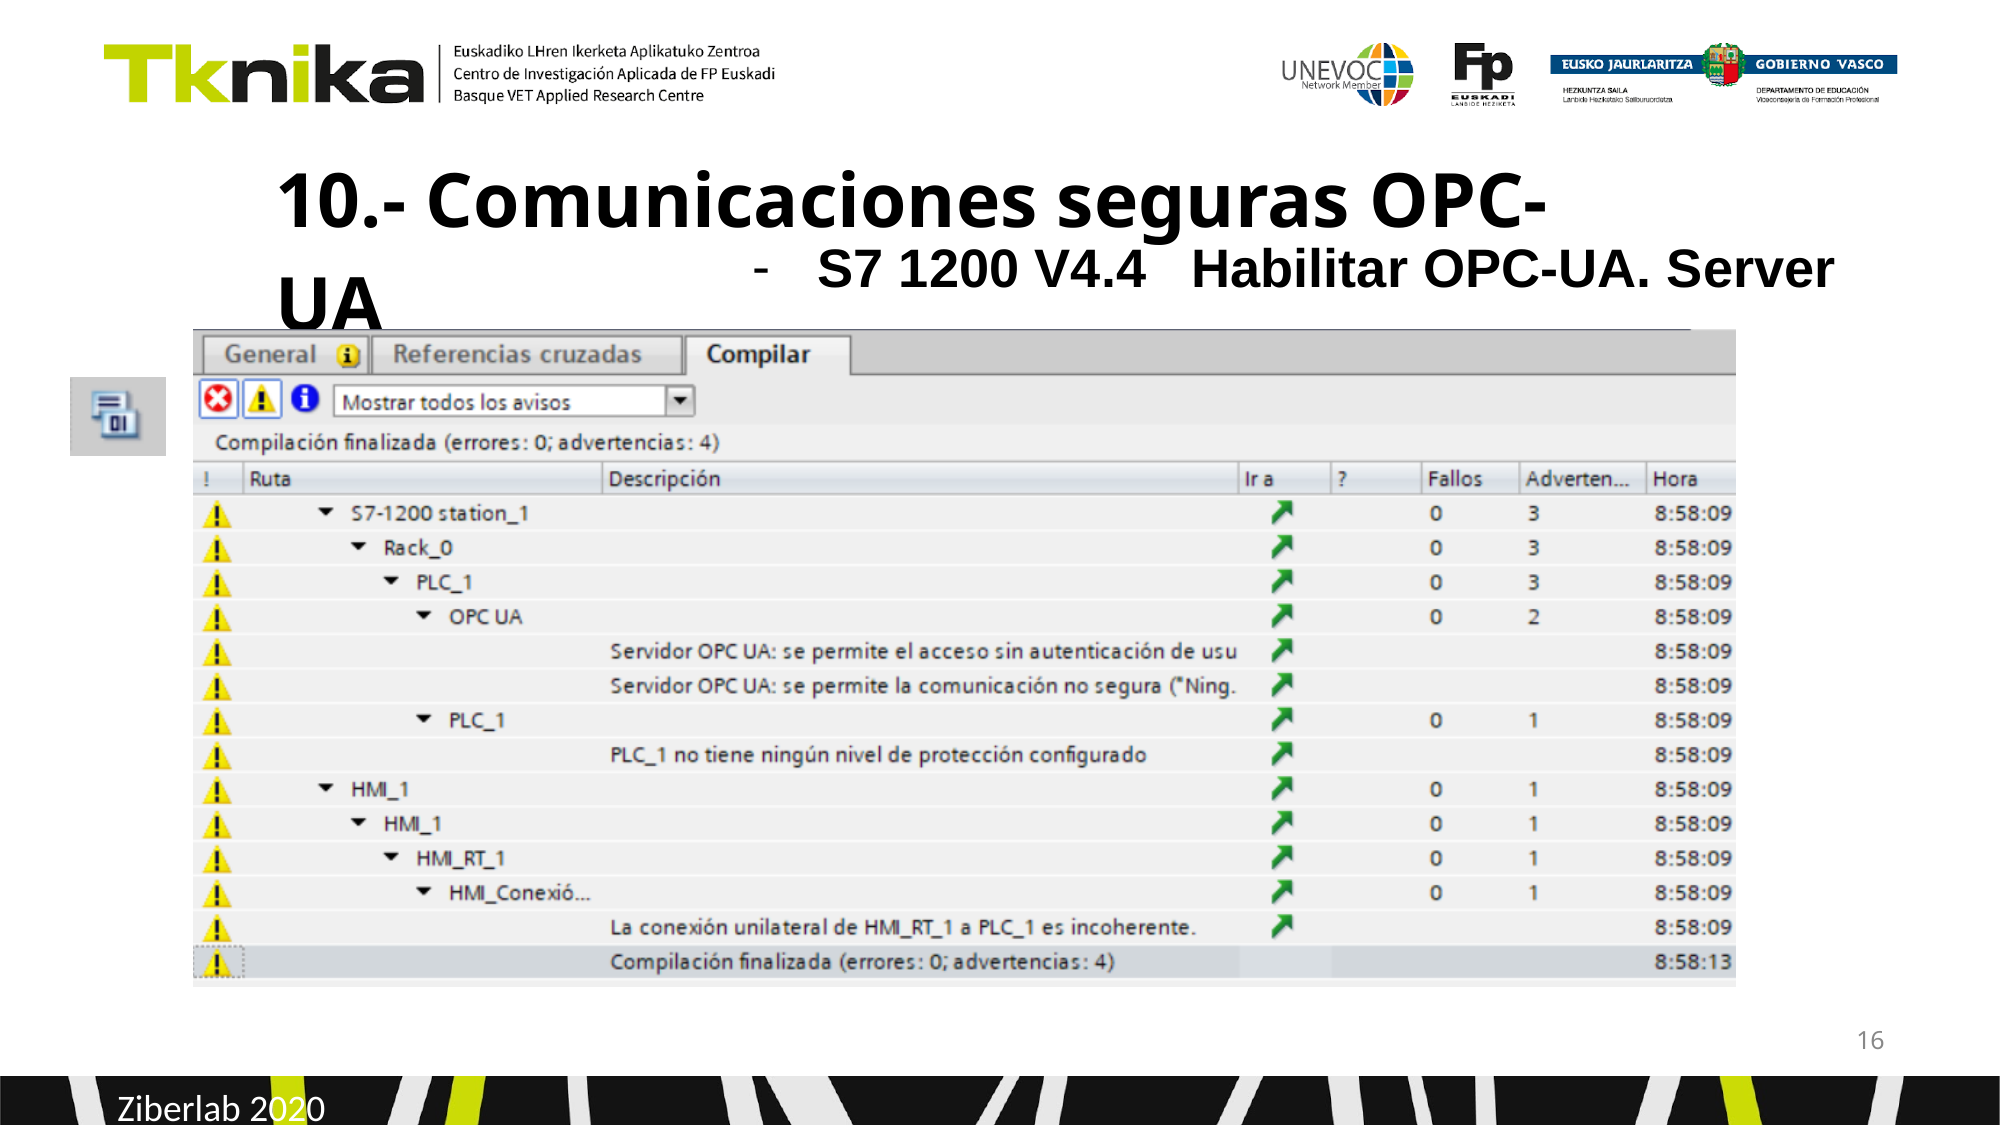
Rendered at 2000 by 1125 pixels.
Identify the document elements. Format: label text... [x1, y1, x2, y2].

text_box S7 1200 V4.4 Habilitar OPC-UA. Server [652, 209, 1932, 314]
slide_number ‹#› [1433, 1011, 1900, 1072]
picture [193, 329, 1736, 987]
picture [69, 377, 166, 457]
picture [102, 42, 1898, 106]
picture [0, 1076, 2000, 1125]
text_box 10.- Comunicaciones seguras OPC-UA [260, 124, 1616, 328]
